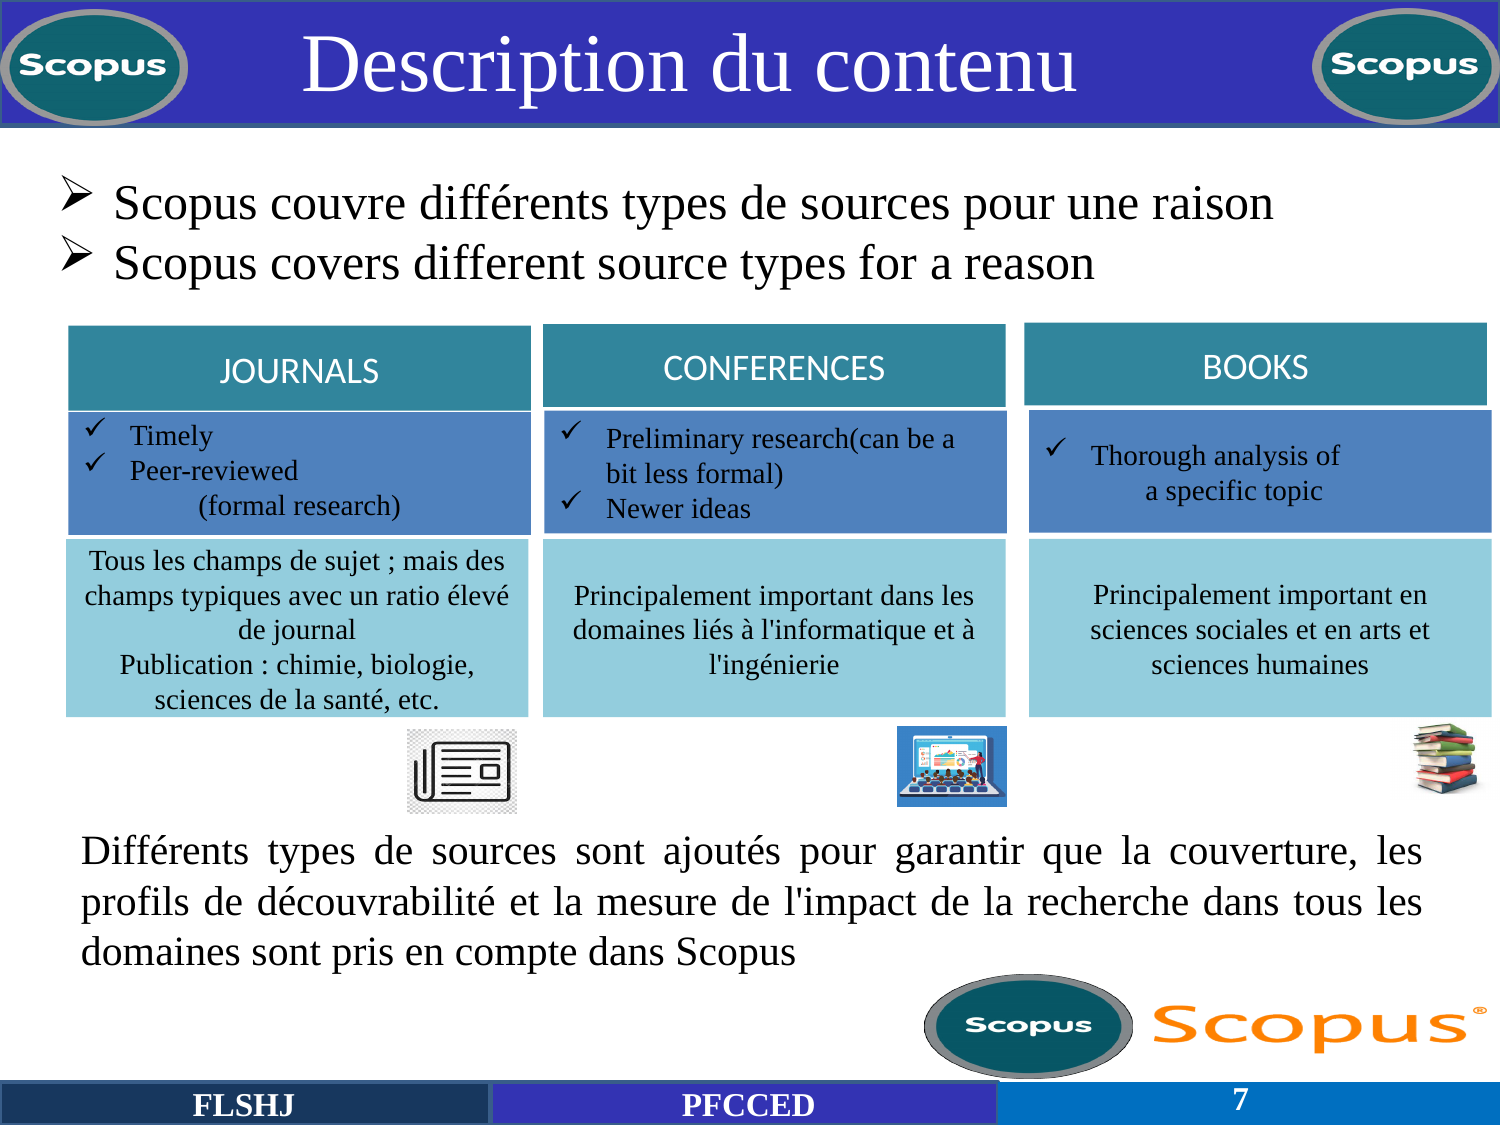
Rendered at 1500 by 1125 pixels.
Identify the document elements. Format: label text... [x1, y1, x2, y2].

text_box Principalement important en sciences sociales et en arts et sciences humaines [1027, 537, 1494, 719]
text_box JOURNALS [66, 323, 533, 411]
text_box BOOKS [1022, 321, 1489, 408]
picture [1390, 718, 1500, 800]
text_box Tous les champs de sujet ; mais des champs typiques avec un ratio élevé de journal Publication : chimie, biologie, sciences de la santé, etc. [64, 537, 531, 719]
footer PFCCED [679, 1084, 850, 1125]
text_box CONFERENCES [541, 322, 1008, 409]
picture [407, 728, 517, 814]
text_box Thorough analysis of a specific topic [1027, 408, 1494, 535]
picture [0, 9, 188, 127]
picture [1312, 7, 1500, 125]
text_box Timely Peer-reviewed (formal research) [66, 410, 533, 537]
text_box Principalement important dans les domaines liés à l'informatique et à l'ingénierie [541, 537, 1008, 719]
slide_number FLSHJ [190, 1084, 300, 1125]
text_box Preliminary research(can be a bit less formal) Newer ideas [542, 409, 1009, 535]
text_box Scopus couvre différents types de sources pour une raison Scopus covers different source types for a reason [42, 162, 1291, 298]
text_box Différents types de sources sont ajoutés pour garantir que la couverture, les profils de découvrabilité et la mesure de l'impact de la recherche dans tous les domaines sont pris en compte dans Scopus [66, 815, 1440, 981]
picture [897, 725, 1008, 807]
picture [924, 974, 1488, 1079]
slide_number 7 [1226, 1088, 1273, 1125]
title Description du contenu [299, 23, 1250, 162]
